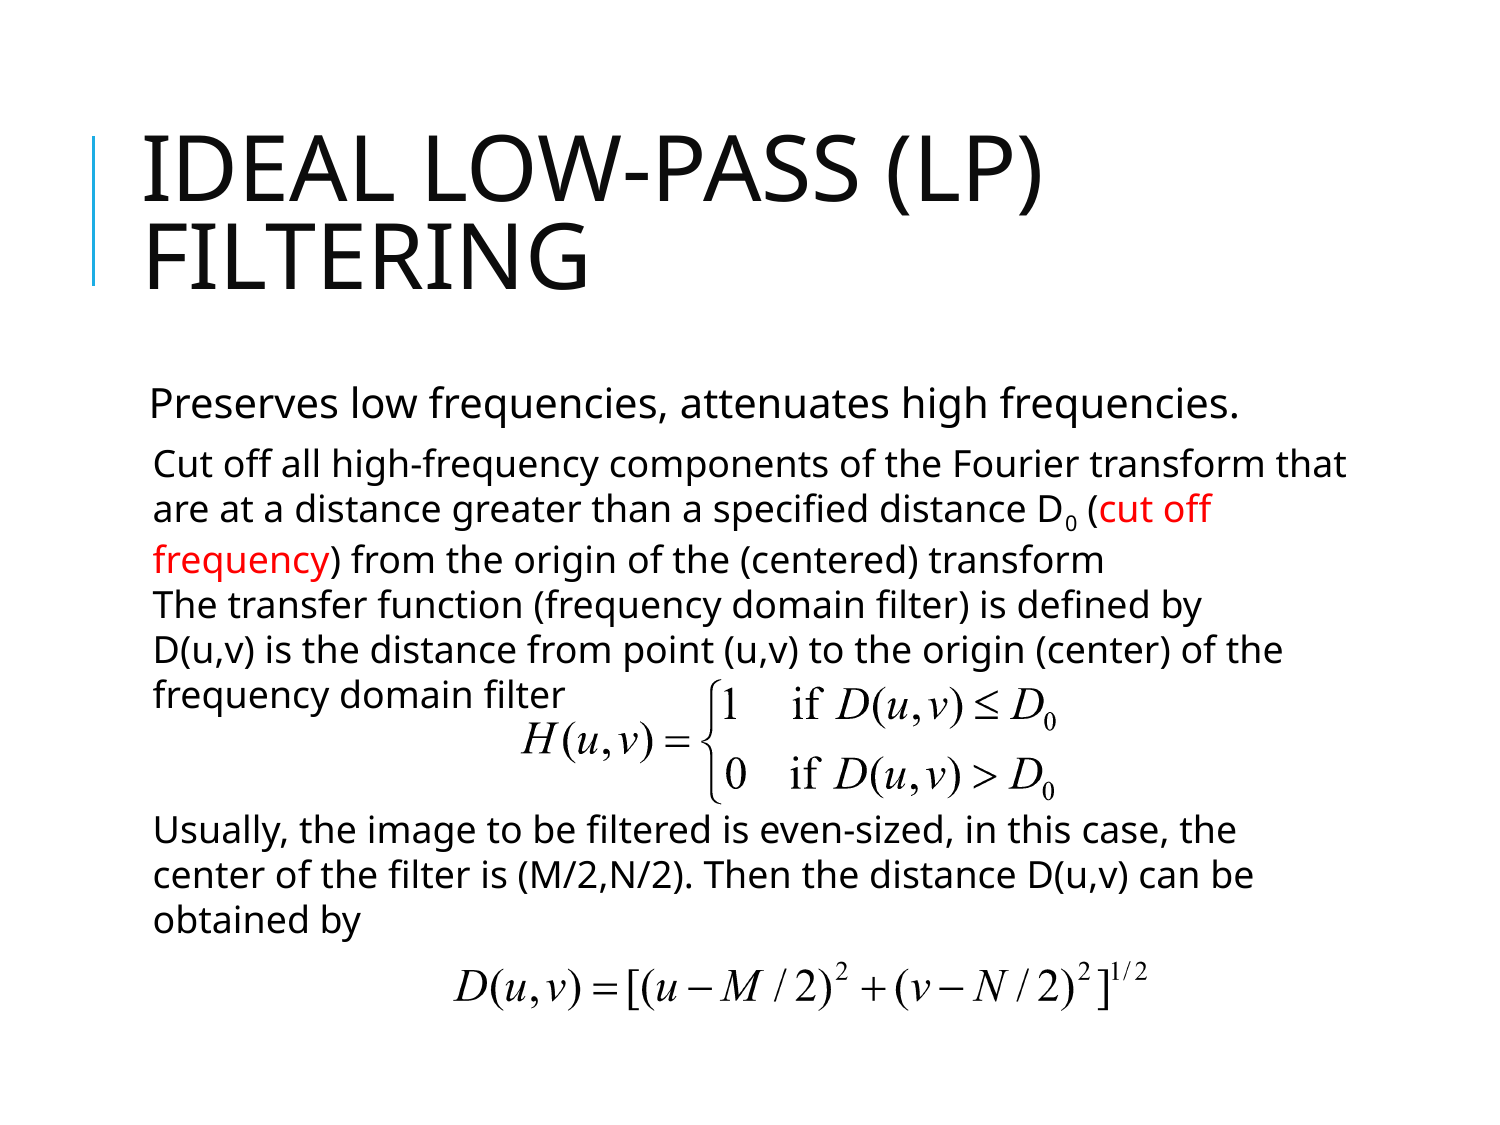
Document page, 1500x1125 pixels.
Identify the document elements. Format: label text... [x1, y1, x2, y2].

title IDEAL LOW-PASS (LP) FILTERING [126, 96, 1322, 342]
picture [513, 668, 1115, 815]
picture [446, 950, 1205, 1021]
list Preserves low frequencies, attenuates high frequencies. [126, 375, 1322, 432]
list Preserves low frequencies, attenuates high frequencies. [126, 949, 1322, 1035]
text_box Cut off all high-frequency components of the Fourier transform that are at a distance greater than a specified distance D0 (cut off frequency) from the origin of the (centered) transform The transfer function (frequency domain filter) is defined by D(u,v) is the distance from point (u,v) to the origin (center) of the frequency domain filter Usually, the image to be filtered is even-sized, in this case, the center of the filter is (M/2,N/2). Then the distance D(u,v) can be obtained by [62, 432, 1374, 949]
